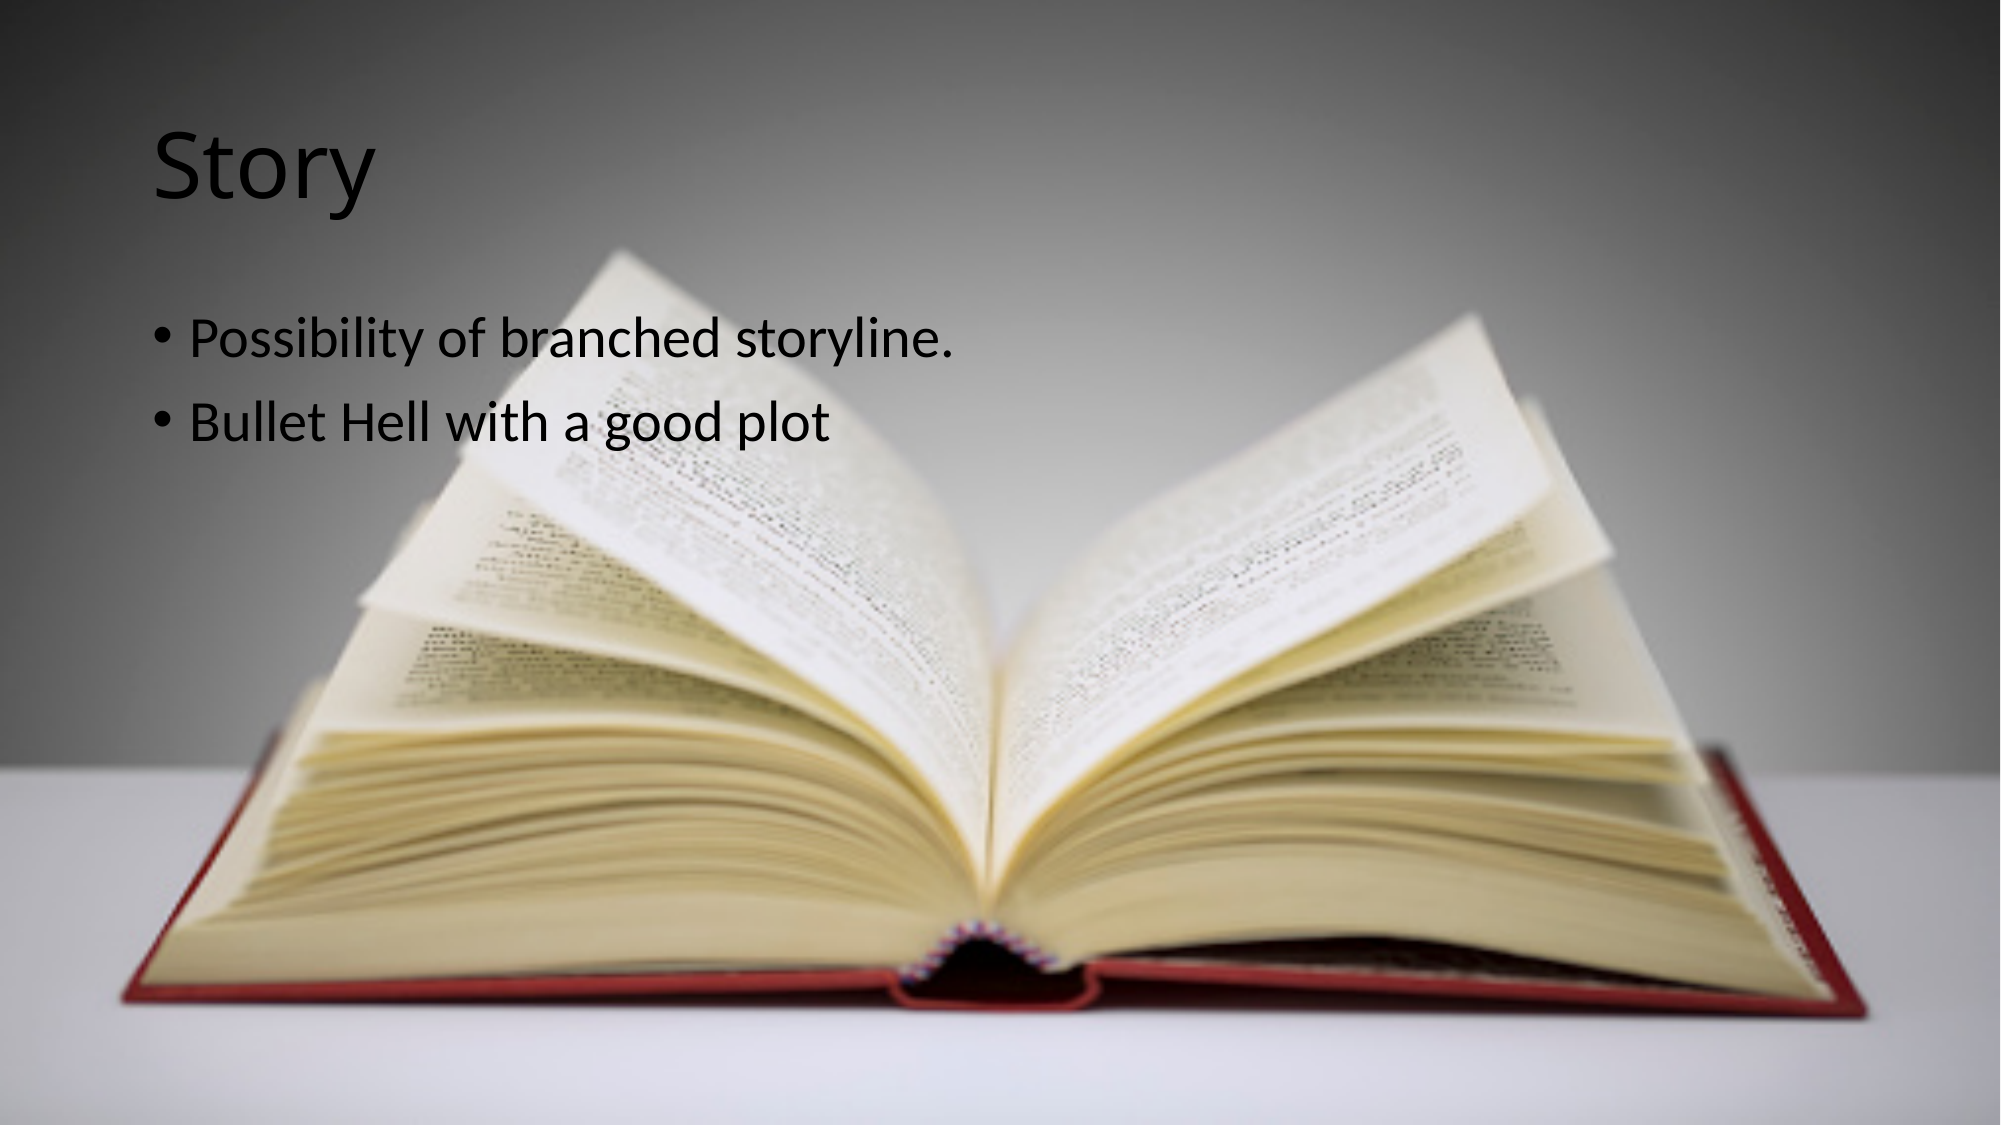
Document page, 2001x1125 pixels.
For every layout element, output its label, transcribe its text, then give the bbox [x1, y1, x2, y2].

title Story [137, 59, 1863, 278]
list Possibility of branched storyline. Bullet Hell with a good plot [137, 299, 1863, 1014]
picture [0, 0, 2001, 1125]
